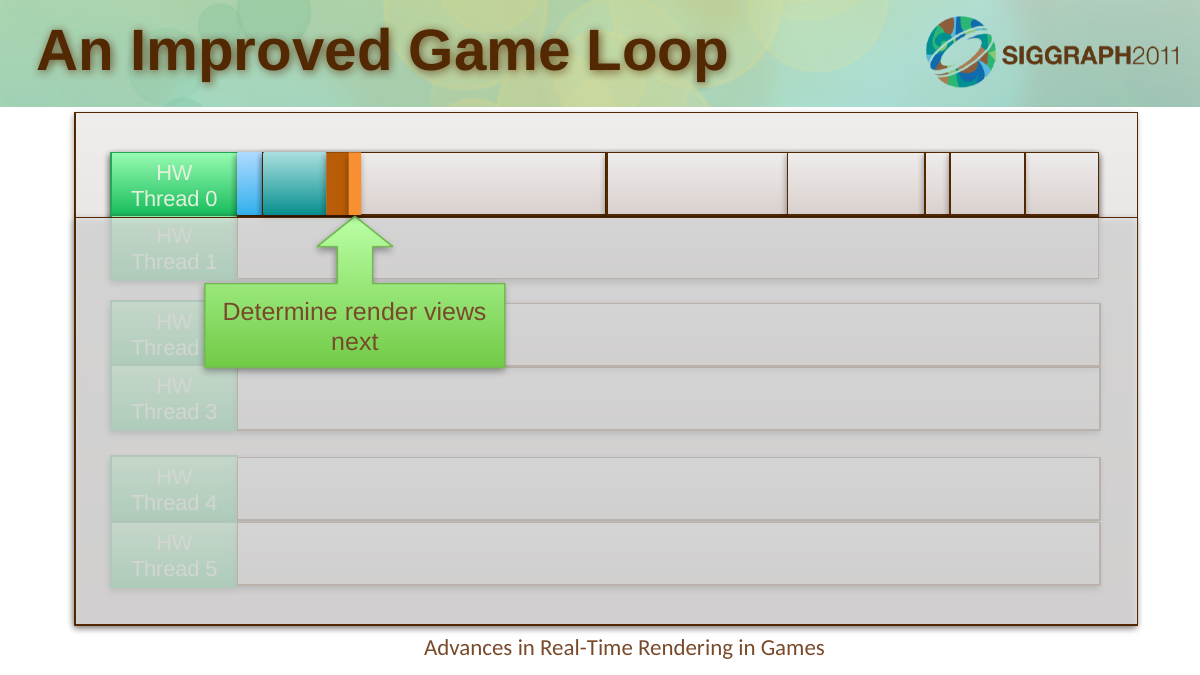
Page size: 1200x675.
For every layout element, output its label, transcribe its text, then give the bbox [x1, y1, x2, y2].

text_box [74, 217, 1138, 626]
text_box HW Thread 0 [110, 152, 233, 213]
text_box [924, 152, 946, 215]
picture [0, 0, 1200, 107]
text_box [949, 152, 1026, 215]
text_box [237, 152, 259, 215]
title An Improved Game Loop [24, 0, 1128, 96]
text_box [363, 152, 603, 215]
text_box Determine render views next [204, 222, 506, 369]
text_box [74, 112, 1138, 217]
text_box [1026, 152, 1099, 215]
text_box [606, 152, 784, 215]
text_box [326, 152, 347, 215]
text_box [263, 152, 324, 215]
text_box [787, 152, 921, 215]
text_box [348, 152, 362, 215]
